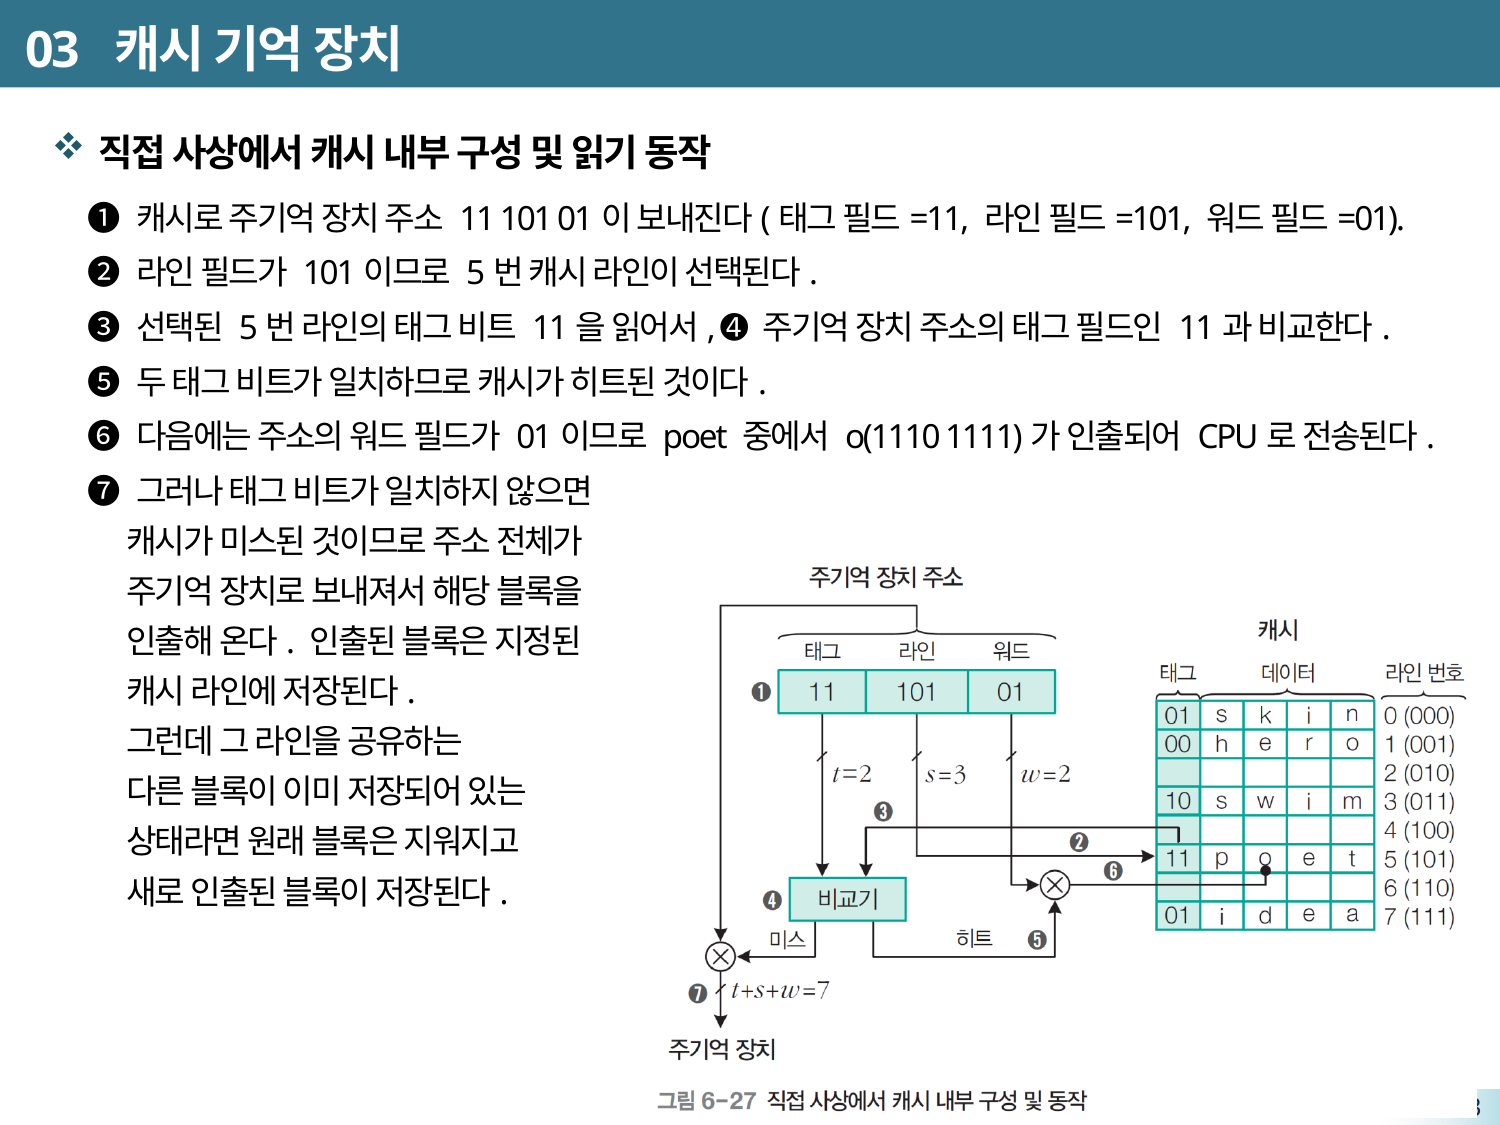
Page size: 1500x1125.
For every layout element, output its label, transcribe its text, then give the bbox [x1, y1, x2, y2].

picture [655, 557, 1477, 1118]
list 직접 사상에서 캐시 내부 구성 및 읽기 동작 ➊ 캐시로 주기억 장치 주소 11 101 01이 보내진다(태그 필드=11, 라인 필드=101, 워드 필드=01). ➋ 라인 필드가 101이므로 5번 캐시 라인이 선택된다. ➌ 선택된 5번 라인의 태그 비트 11을 읽어서, ➍ 주기억 장치 주소의 태그 필드인 11과 비교한다. ➎ 두 태그 비트가 일치하므로 캐시가 히트된 것이다. ➏ 다음에는 주소의 워드 필드가 01이므로 poet 중에서 o(1110 1111)가 인출되어 CPU로 전송된다. ➐ 그러나 태그 비트가 일치하지 않으면 캐시가 미스된 것이므로 주소 전체가 주기억 장치로 보내져서 해당 블록을 인출해 온다. 인출된 블록은 지정된 캐시 라인에 저장된다. 그런데 그 라인을 공유하는 다른 블록이 이미 저장되어 있는 상태라면 원래 블록은 지워지고 새로 인출된 블록이 저장된다. [10, 116, 1481, 1047]
title 03 캐시 기억 장치 [10, 8, 1288, 87]
